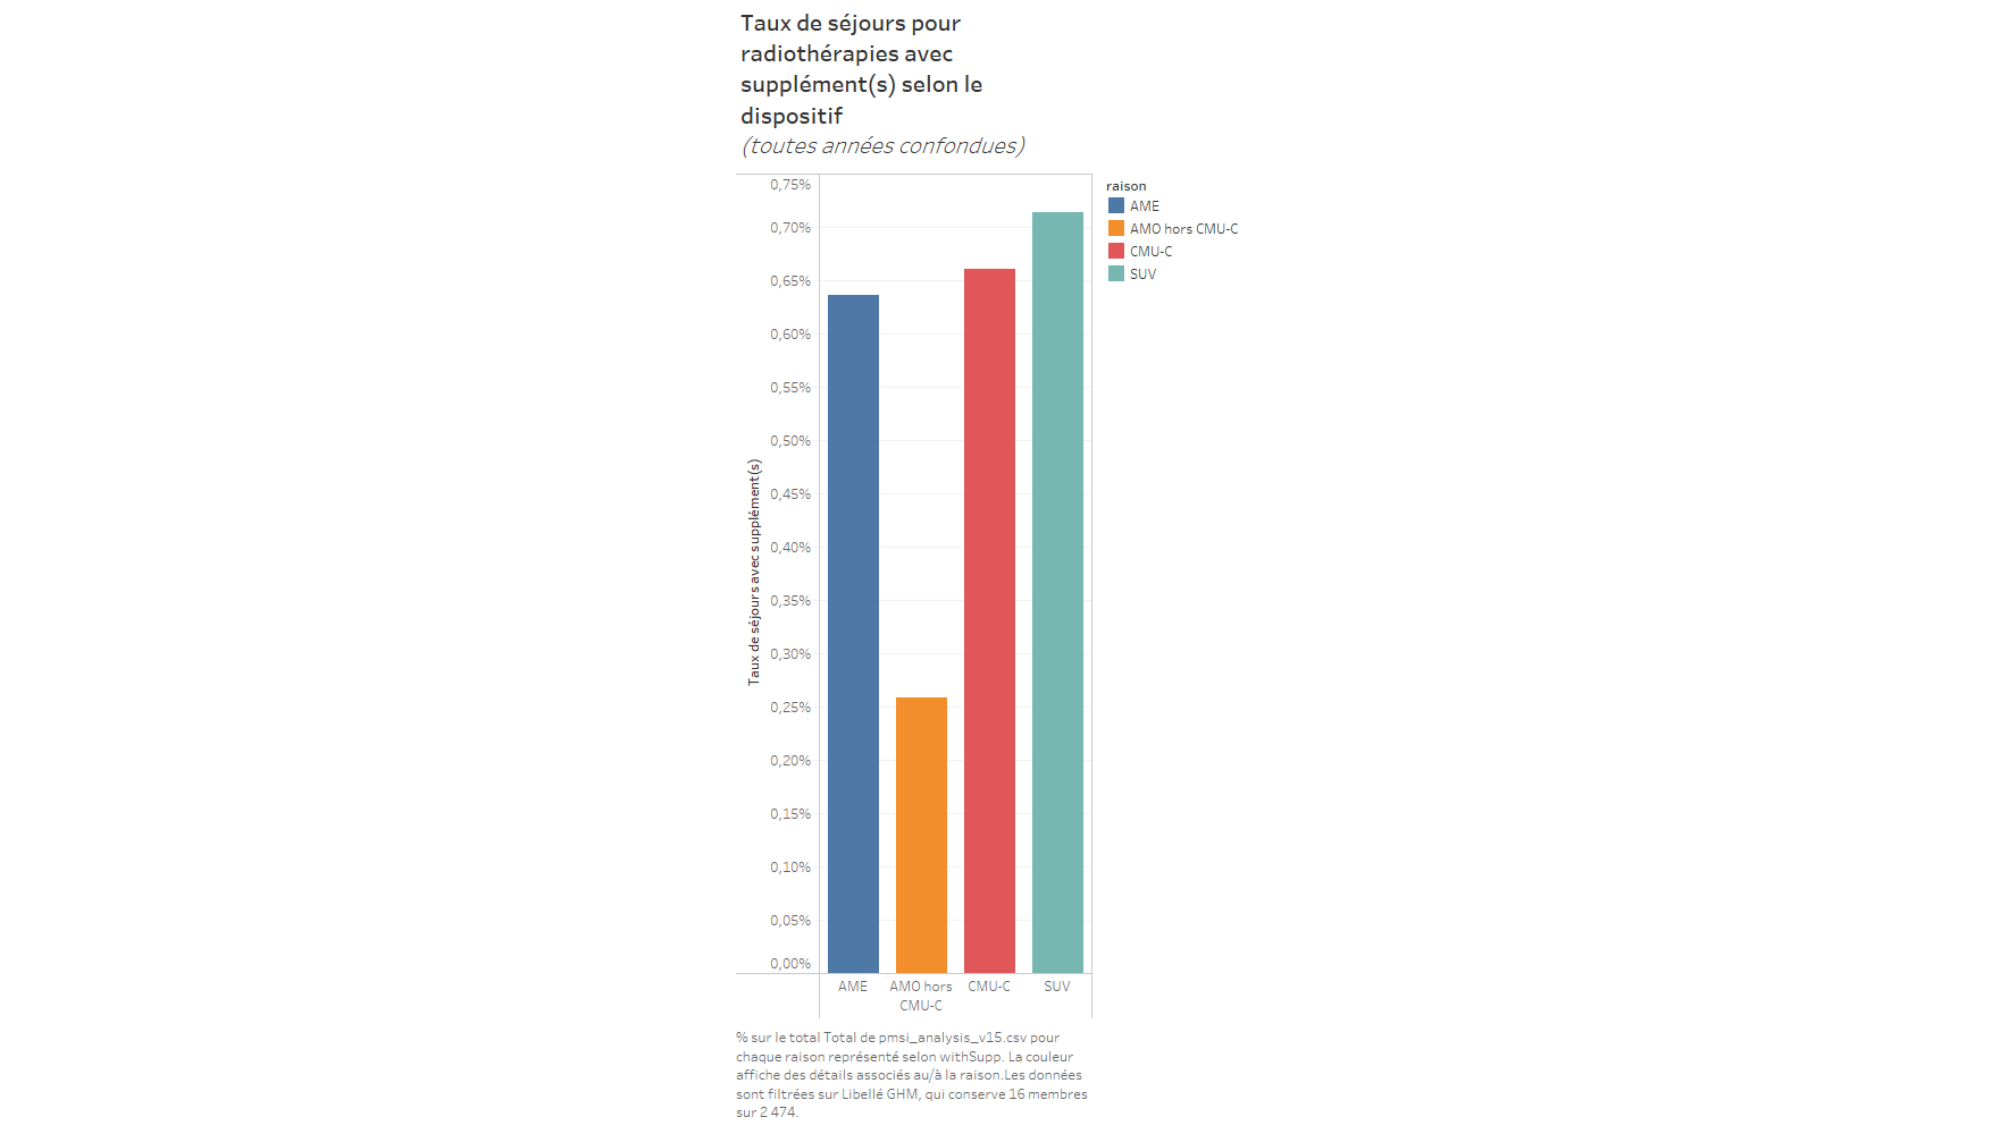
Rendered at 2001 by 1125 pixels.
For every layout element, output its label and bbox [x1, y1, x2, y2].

picture [736, 0, 1264, 1125]
